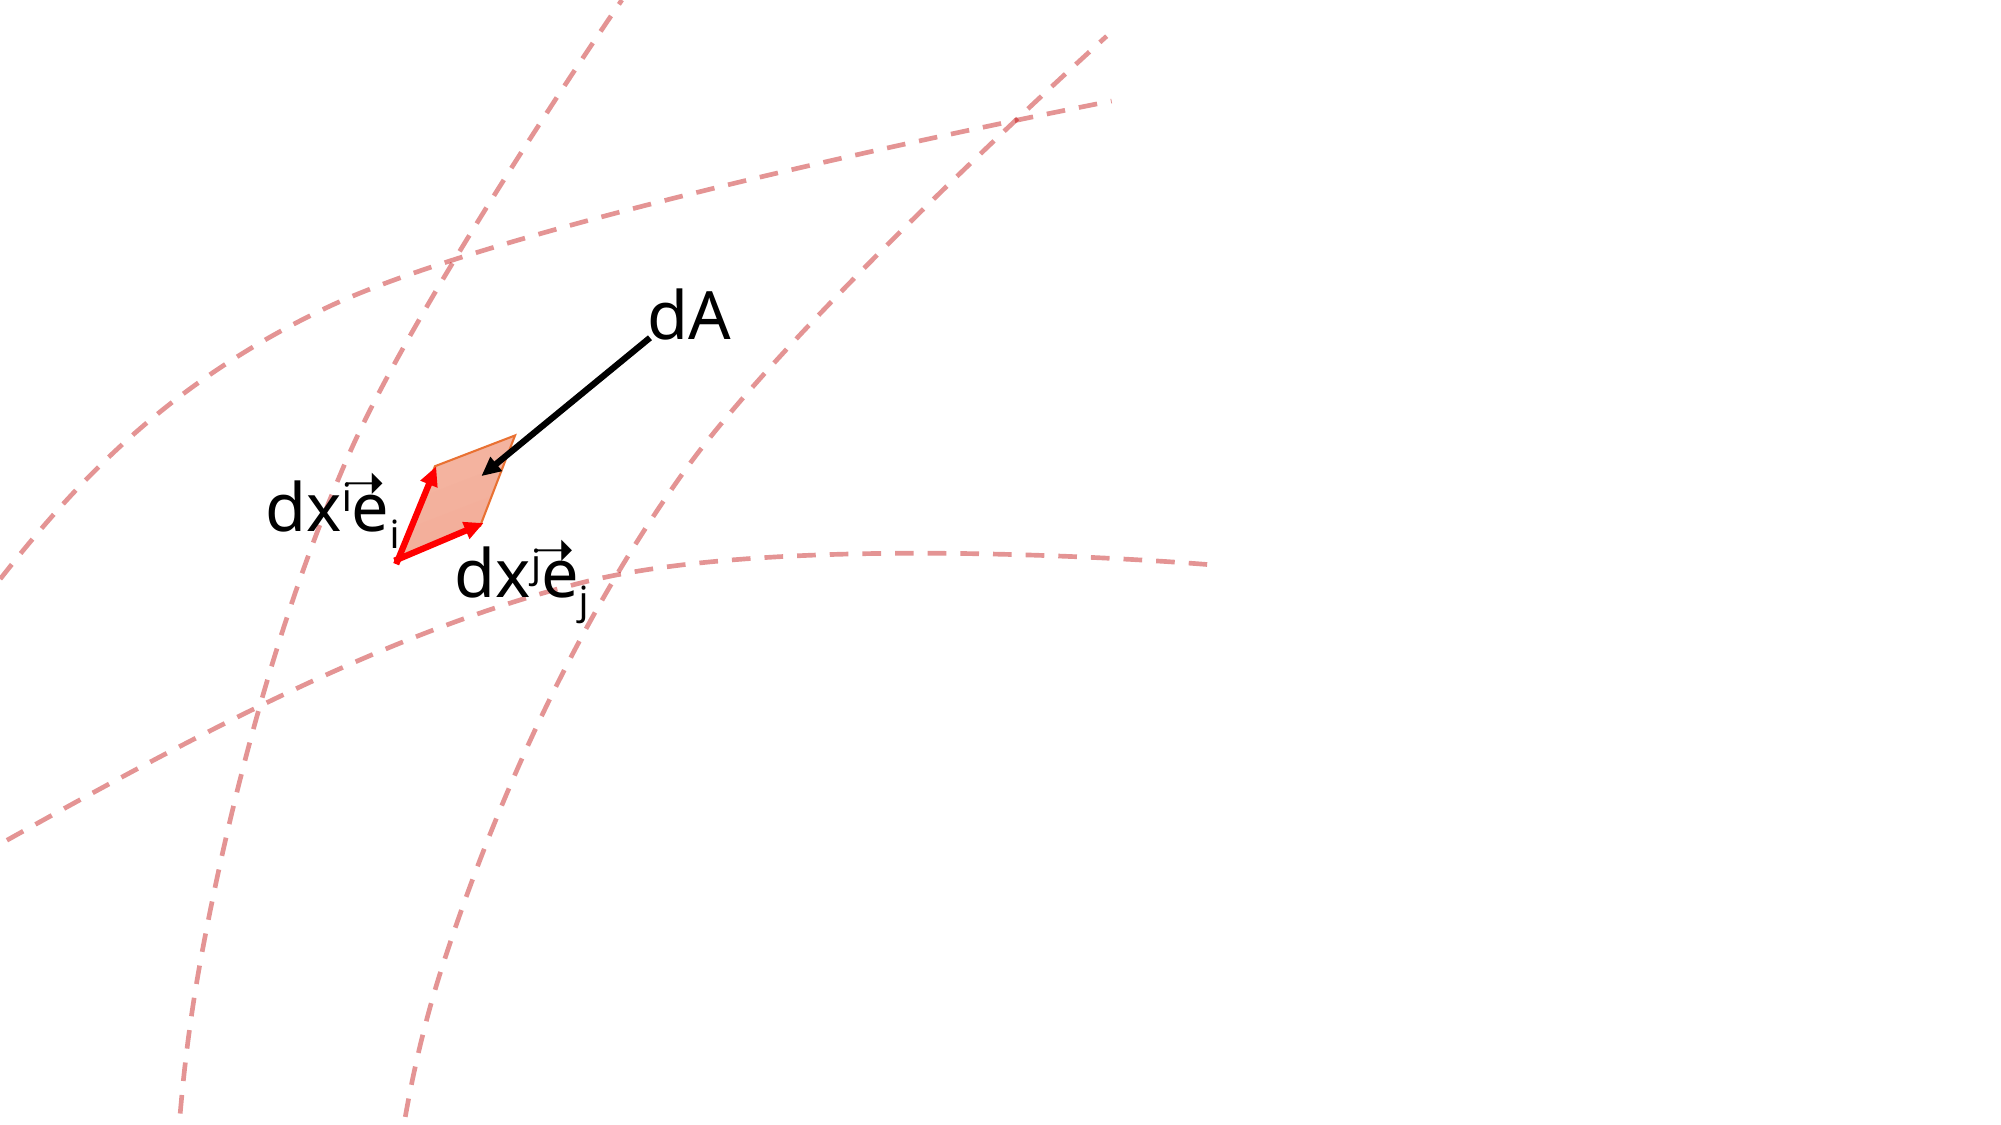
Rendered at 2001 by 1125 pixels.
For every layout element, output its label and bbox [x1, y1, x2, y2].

text_box [0, 0, 1208, 1125]
text_box [250, 441, 430, 554]
text_box [439, 508, 619, 621]
text_box [393, 522, 439, 562]
text_box [481, 337, 651, 477]
text_box [430, 466, 437, 522]
